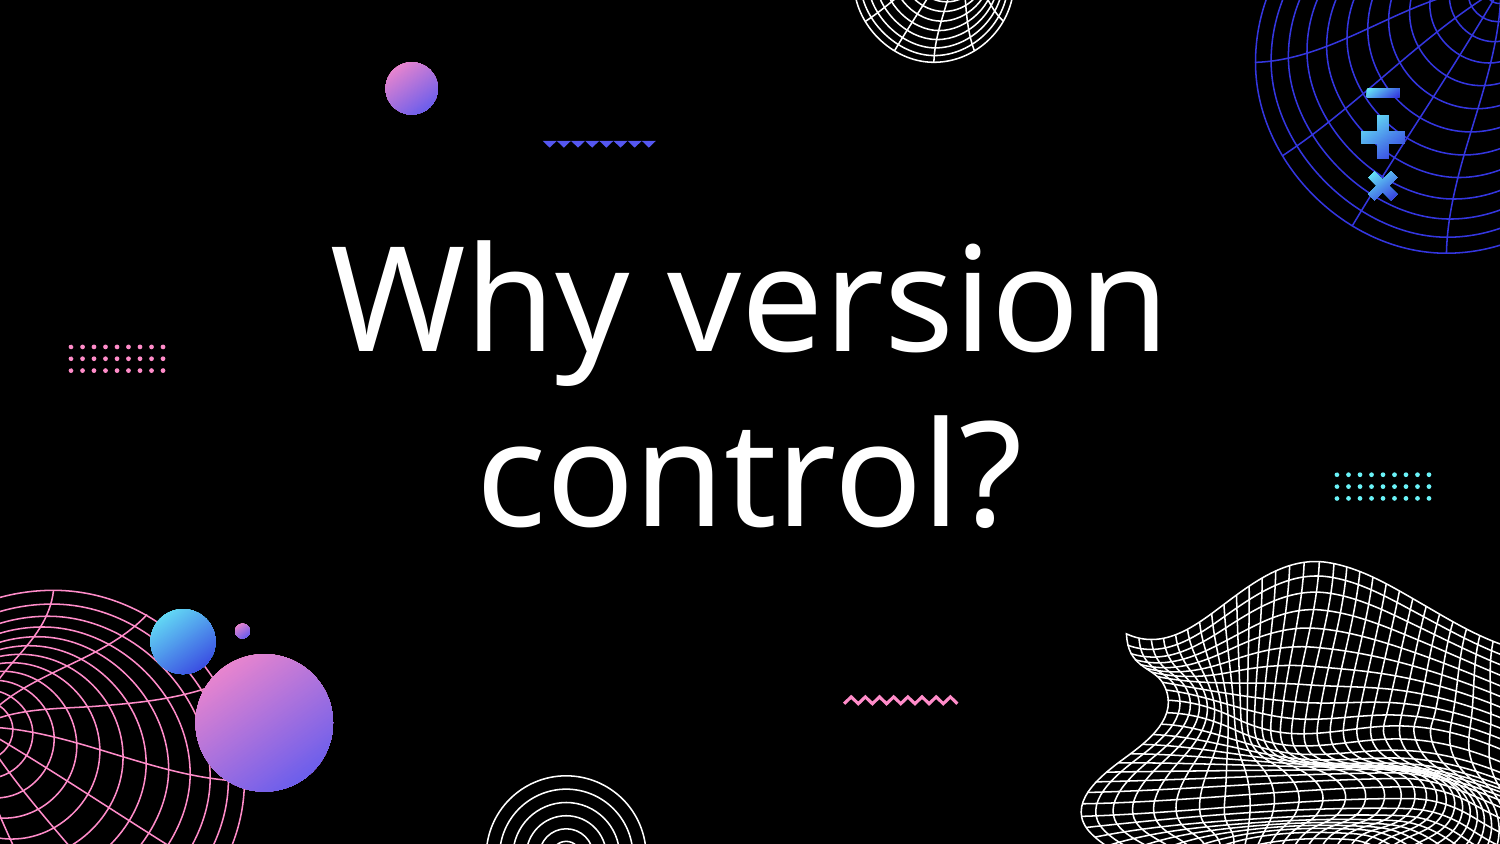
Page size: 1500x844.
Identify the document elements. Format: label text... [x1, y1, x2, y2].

title Why version control? [116, 207, 1383, 553]
